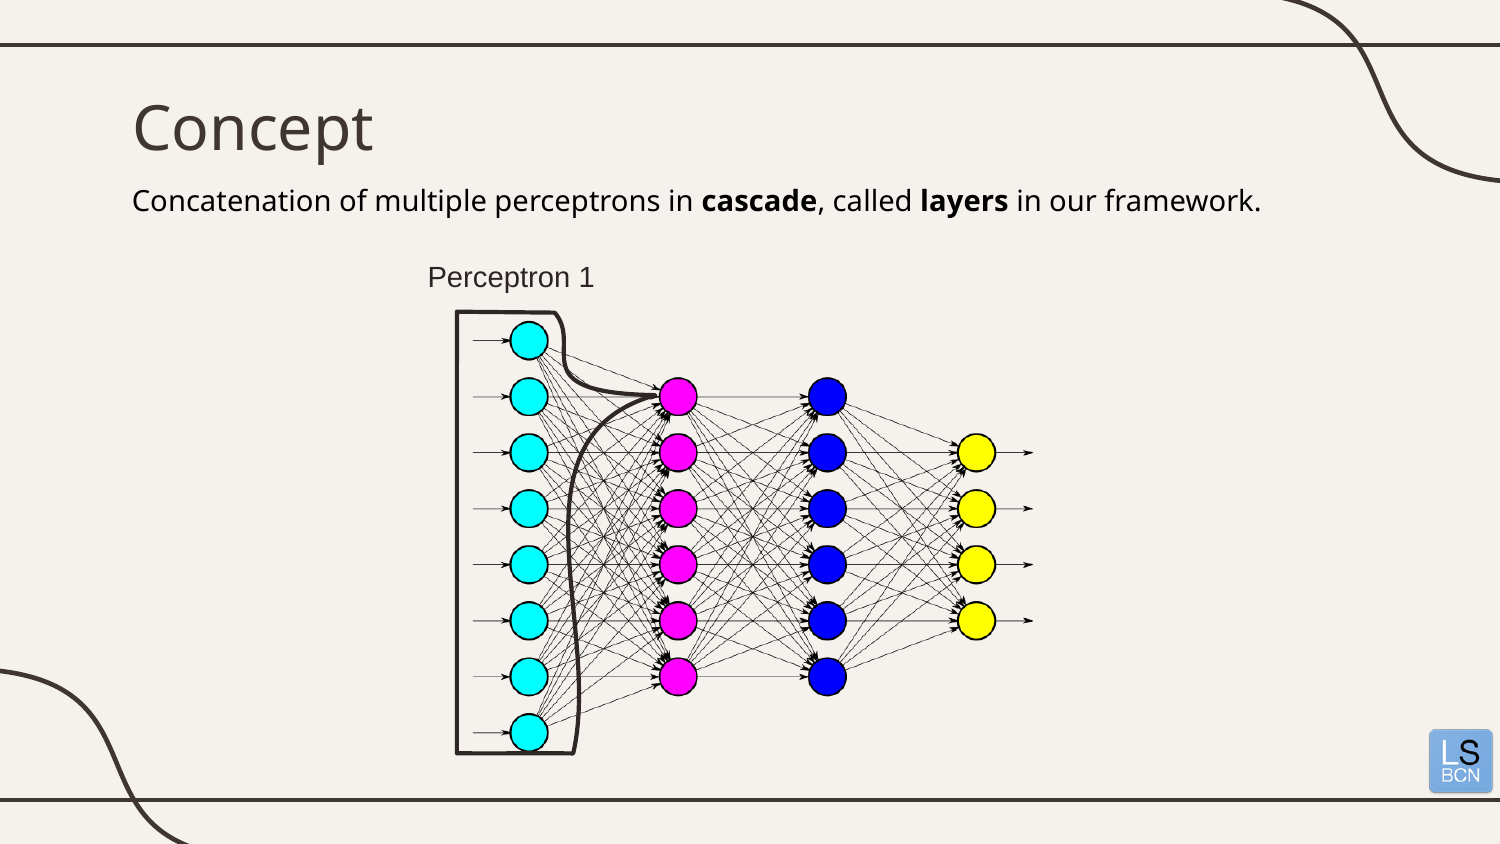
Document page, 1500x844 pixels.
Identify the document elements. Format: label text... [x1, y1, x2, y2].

text_box Perceptron 1 [412, 244, 611, 310]
picture [423, 303, 1077, 767]
text_box Concatenation of multiple perceptrons in cascade, called layers in our framework. [116, 166, 1465, 244]
picture [1421, 721, 1500, 801]
title Concept [116, 72, 1383, 166]
